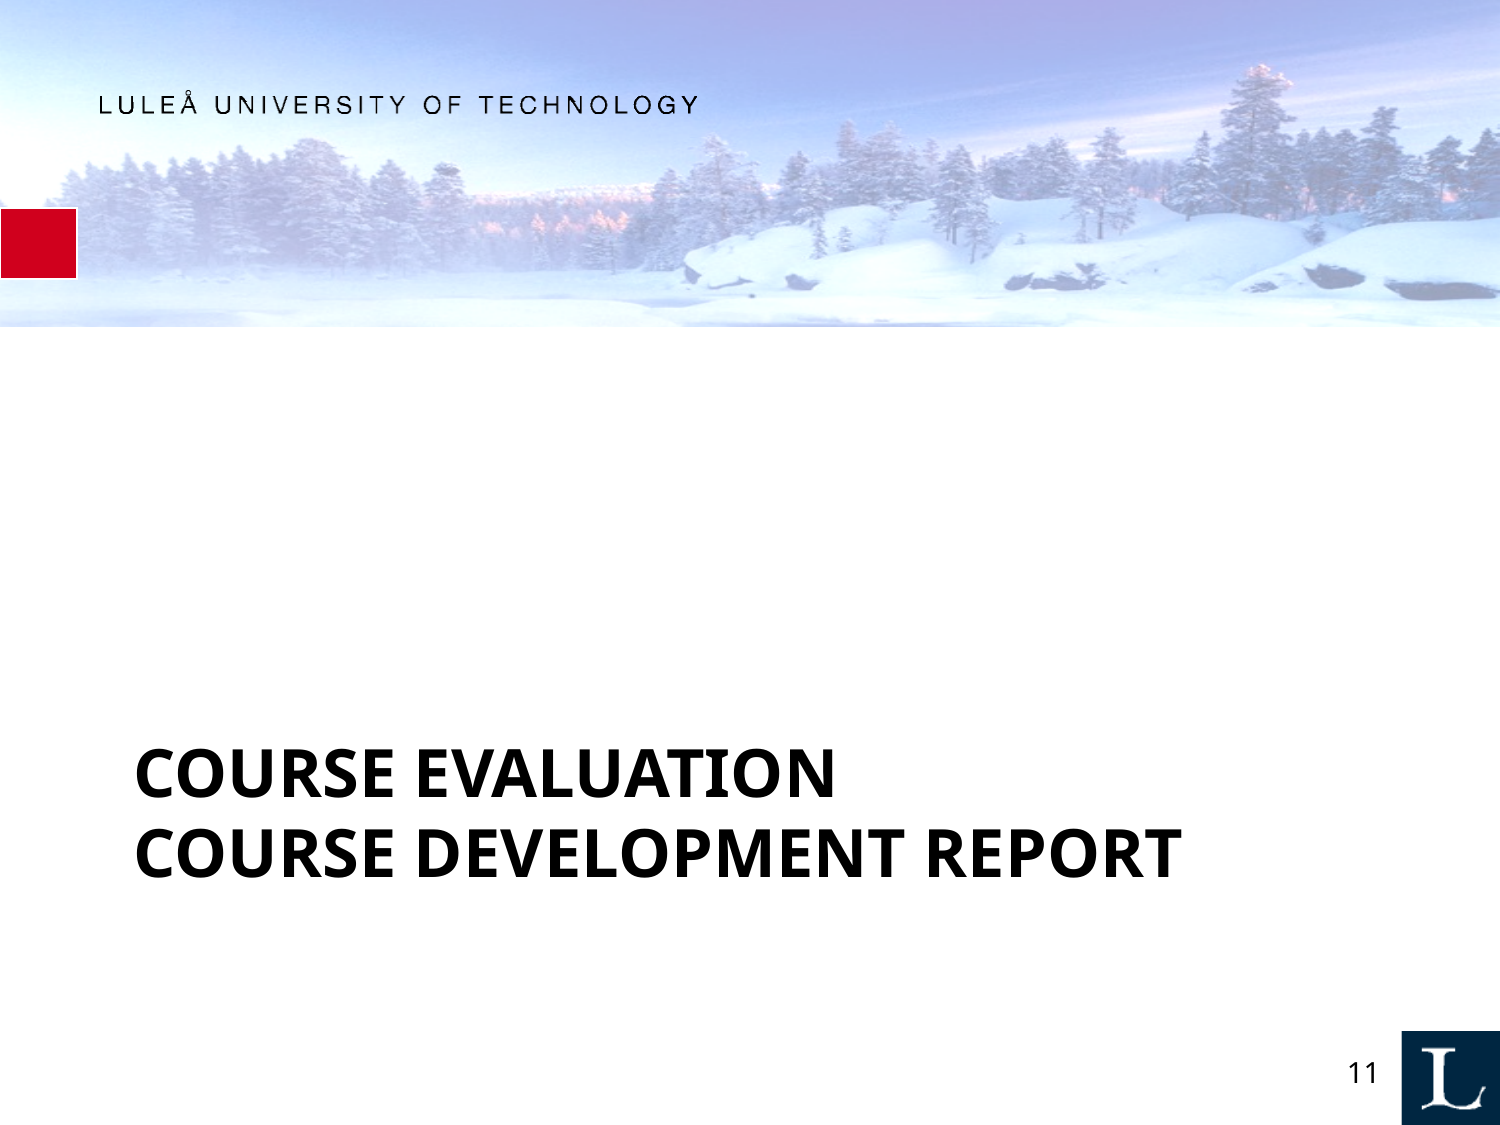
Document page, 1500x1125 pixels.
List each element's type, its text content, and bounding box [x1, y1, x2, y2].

picture [1399, 1031, 1500, 1125]
title Course evaluation Course development report [118, 722, 1394, 947]
picture [100, 90, 697, 114]
slide_number 11 [1045, 1046, 1396, 1125]
